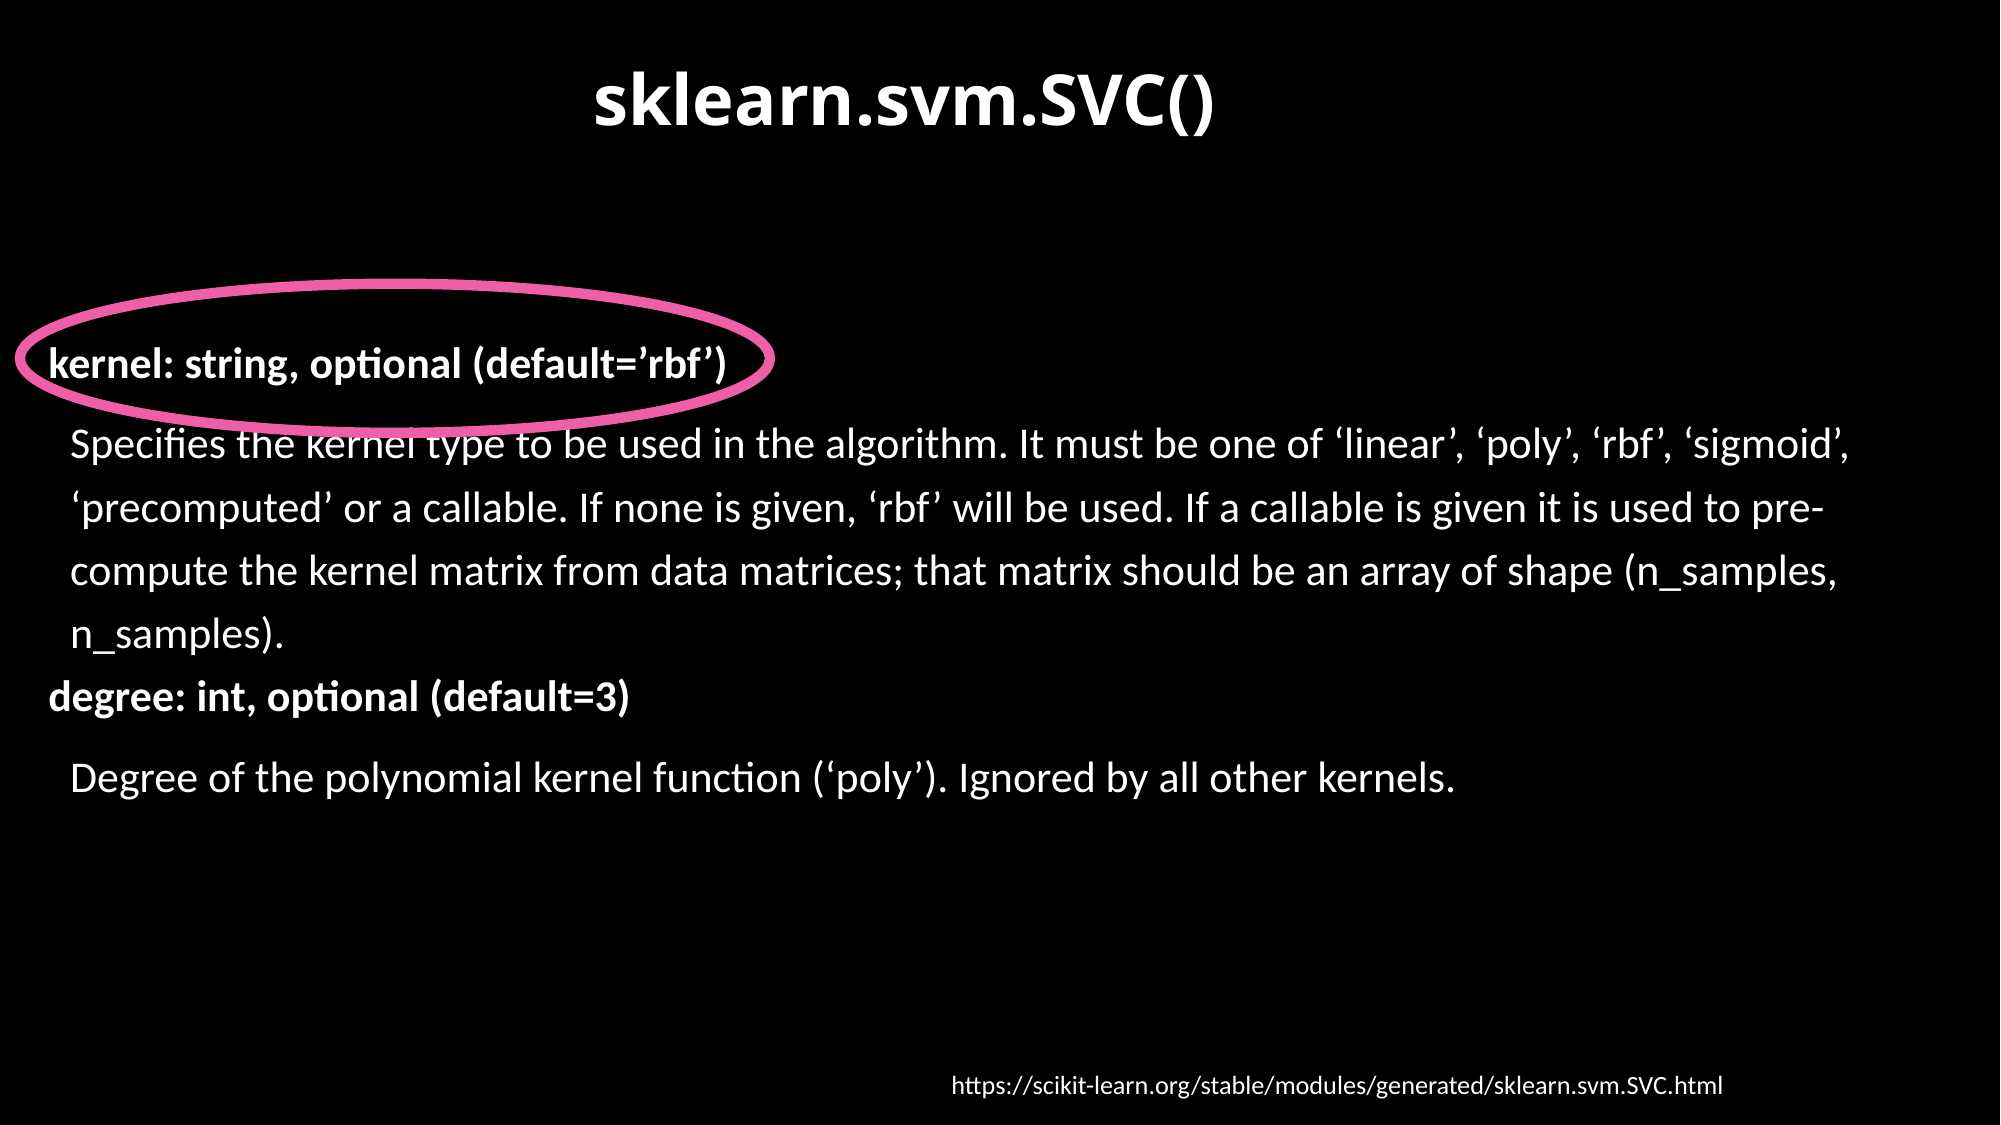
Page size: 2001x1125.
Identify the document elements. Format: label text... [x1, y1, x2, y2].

text_box kernel: string, optional (default=’rbf’) Specifies the kernel type to be used in the algorithm. It must be one of ‘linear’, ‘poly’, ‘rbf’, ‘sigmoid’, ‘precomputed’ or a callable. If none is given, ‘rbf’ will be used. If a callable is given it is used to pre-compute the kernel matrix from data matrices; that matrix should be an array of shape (n_samples, n_samples). degree: int, optional (default=3) Degree of the polynomial kernel function (‘poly’). Ignored by all other kernels. [42, 317, 1947, 807]
text_box https://scikit-learn.org/stable/modules/generated/sklearn.svm.SVC.html [945, 1062, 1730, 1106]
text_box sklearn.svm.SVC() [587, 29, 1222, 146]
text_box [19, 283, 770, 433]
